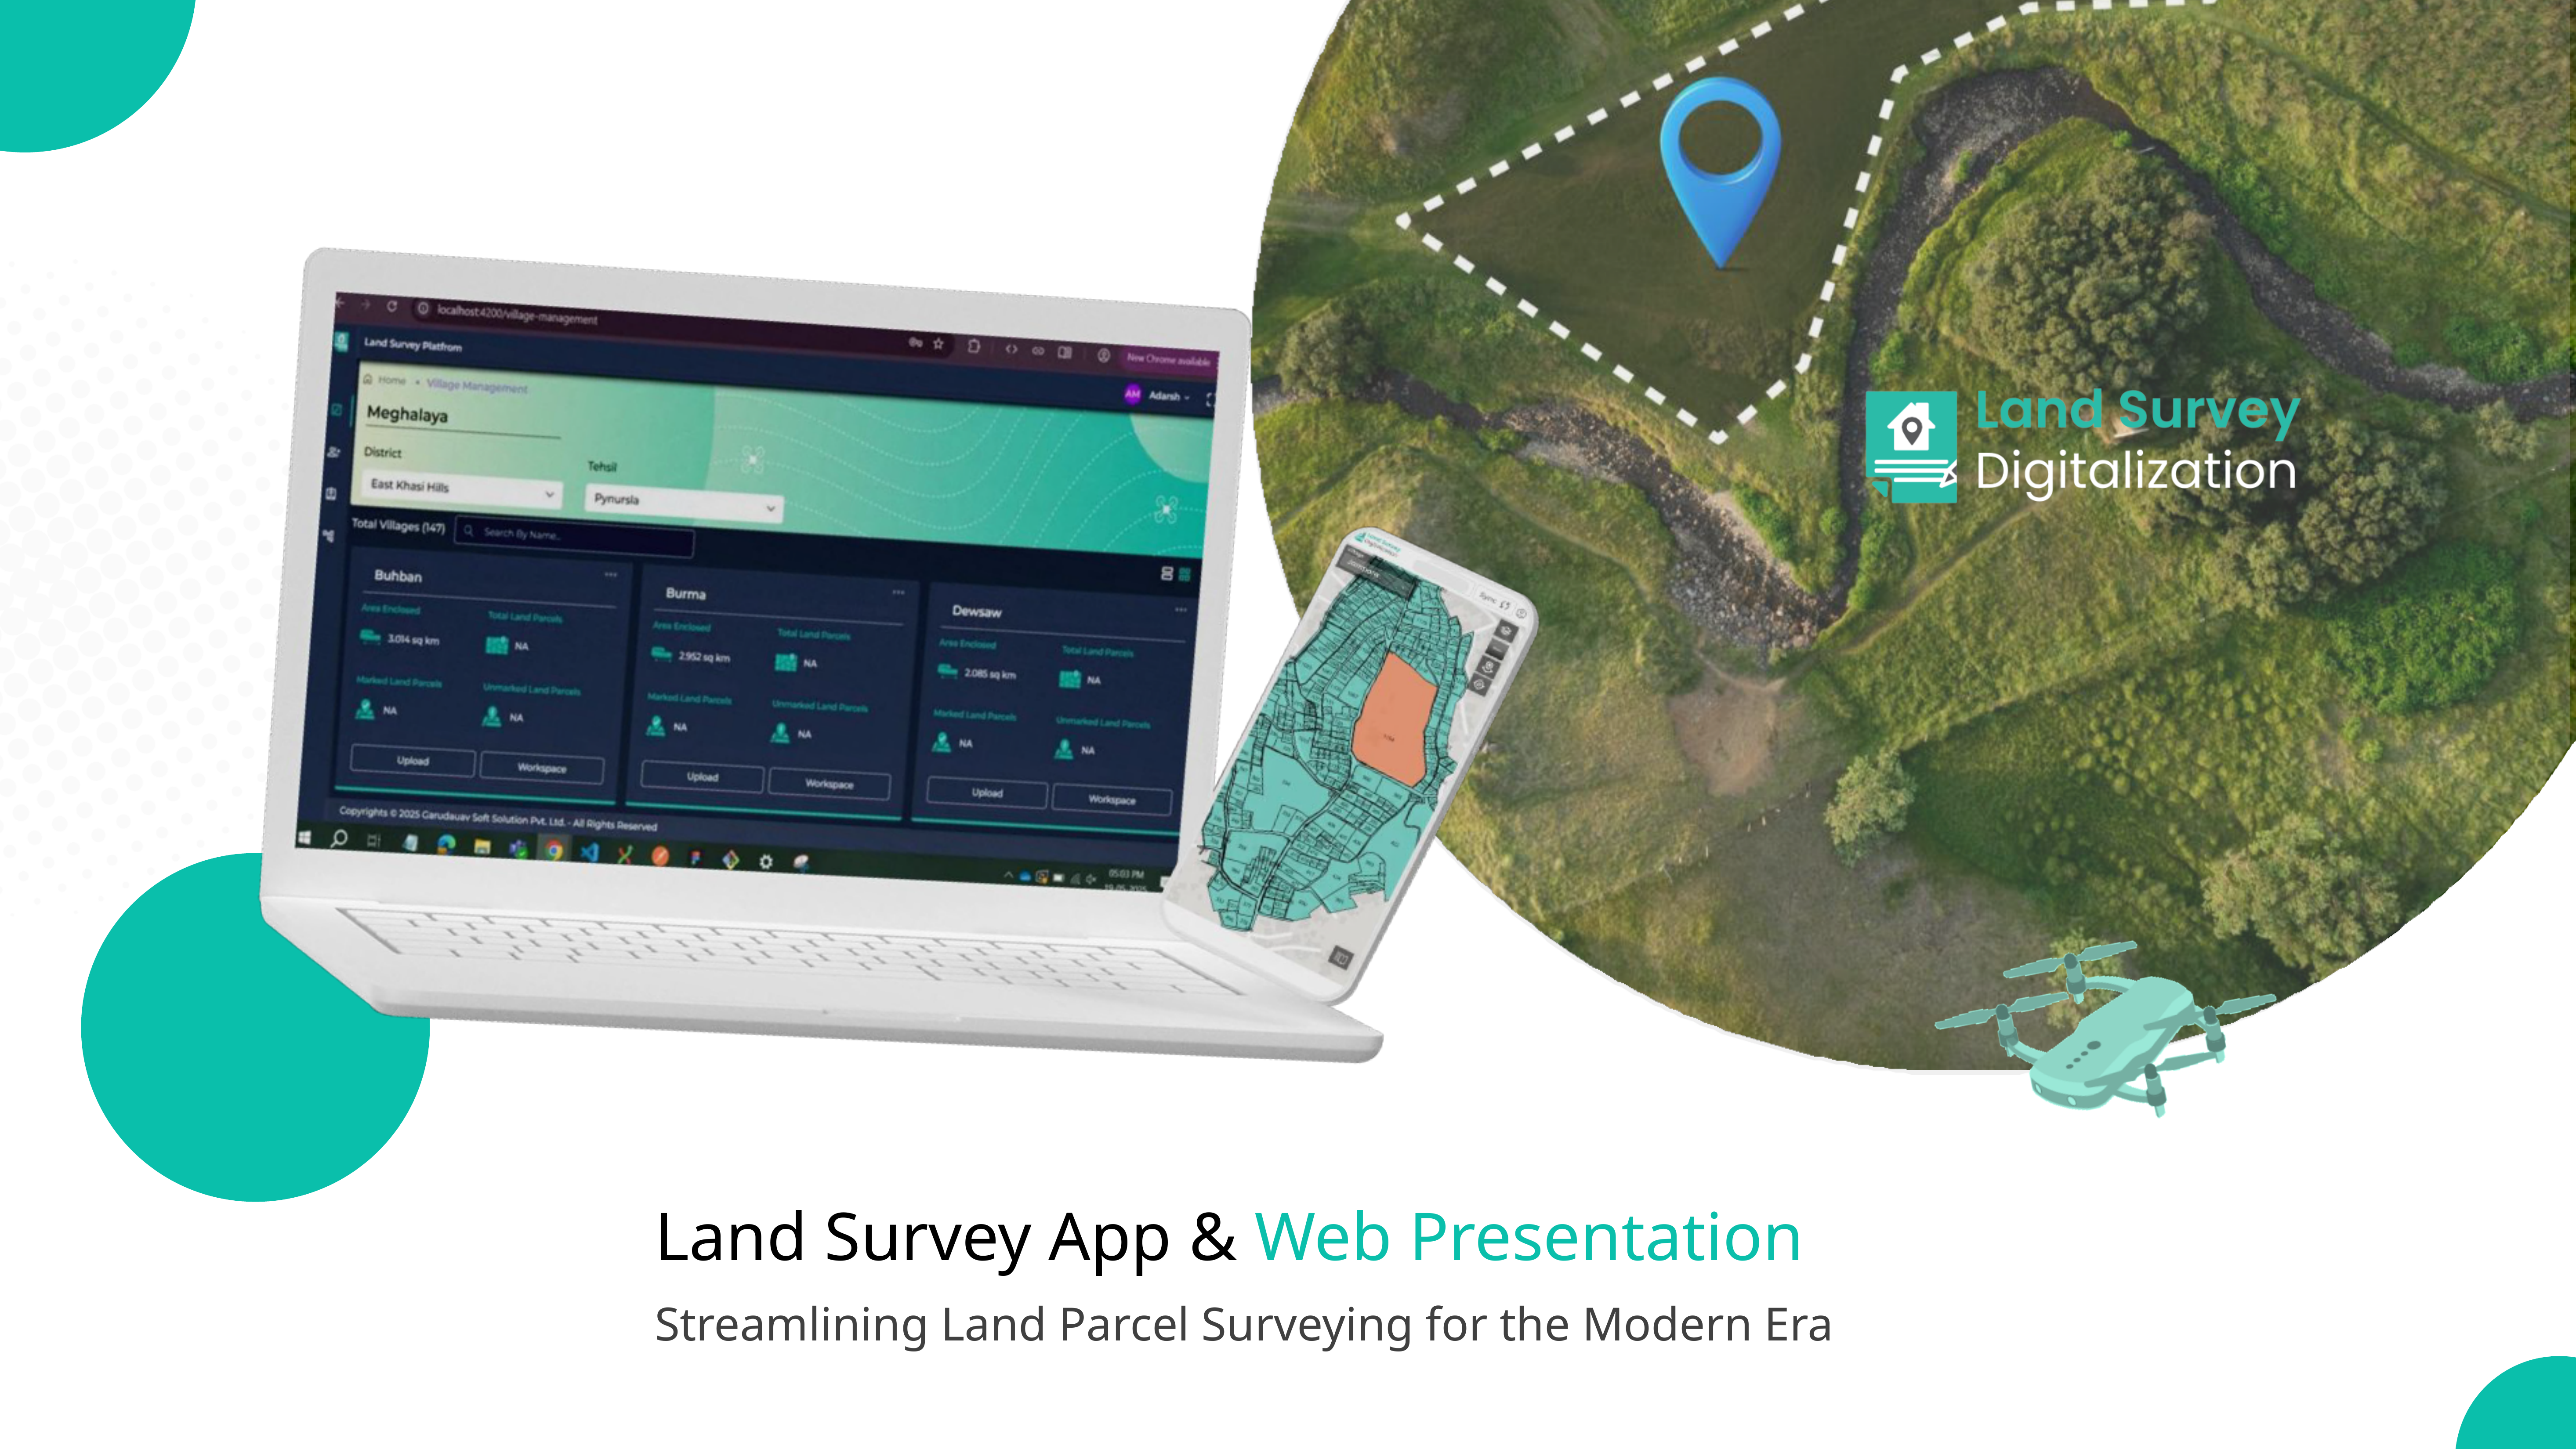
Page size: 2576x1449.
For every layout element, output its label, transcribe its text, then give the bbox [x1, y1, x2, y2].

text_box Streamlining Land Parcel Surveying for the Modern Era [648, 1292, 1779, 1353]
picture [1781, 930, 2313, 1427]
picture [0, 77, 1537, 1191]
text_box [0, 0, 196, 152]
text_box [1249, 0, 2576, 1075]
text_box [2455, 1356, 2576, 1449]
text_box [81, 933, 383, 1202]
text_box Land Survey App & Web Presentation [648, 1191, 1779, 1277]
